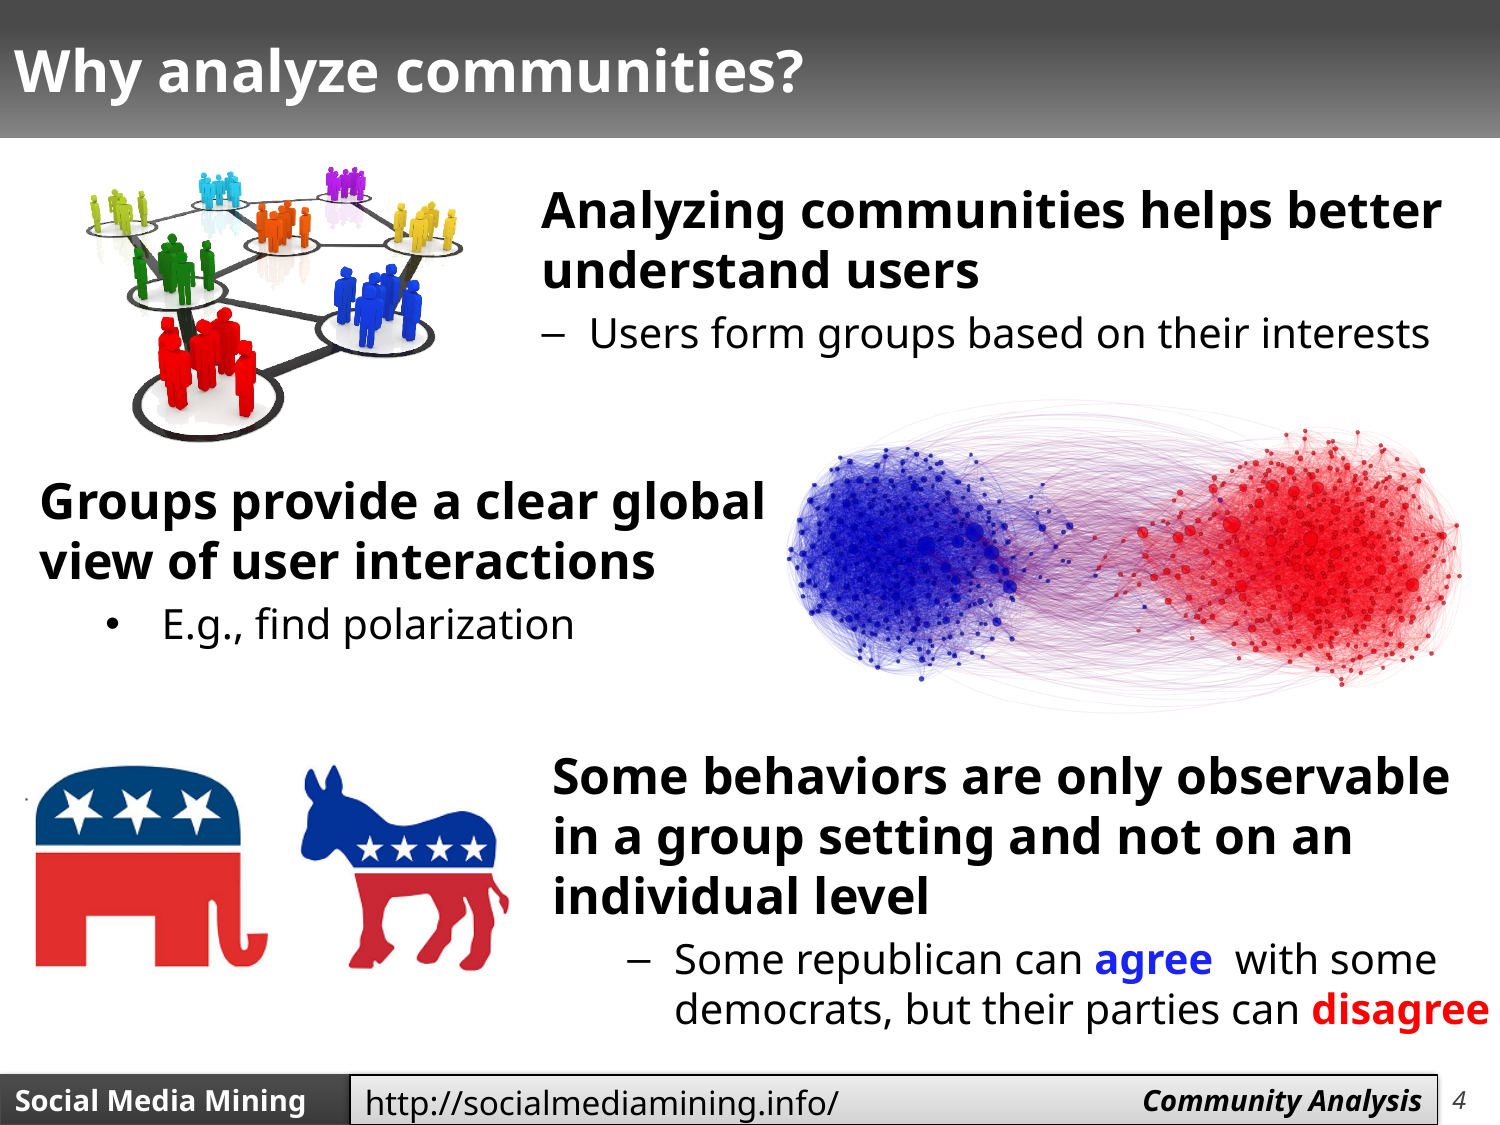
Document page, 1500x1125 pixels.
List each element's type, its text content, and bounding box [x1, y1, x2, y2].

list Analyzing communities helps better understand users Users form groups based on their interests [526, 171, 1500, 438]
picture [74, 162, 476, 463]
text_box Some behaviors are only observable in a group setting and not on an individual level Some republican can agree with some democrats, but their parties can disagree [537, 667, 1500, 950]
title Why analyze communities? [0, 0, 1500, 138]
picture [24, 699, 525, 1013]
text_box Groups provide a clear global view of user interactions E.g., find polarization [24, 462, 757, 650]
picture [762, 375, 1488, 738]
